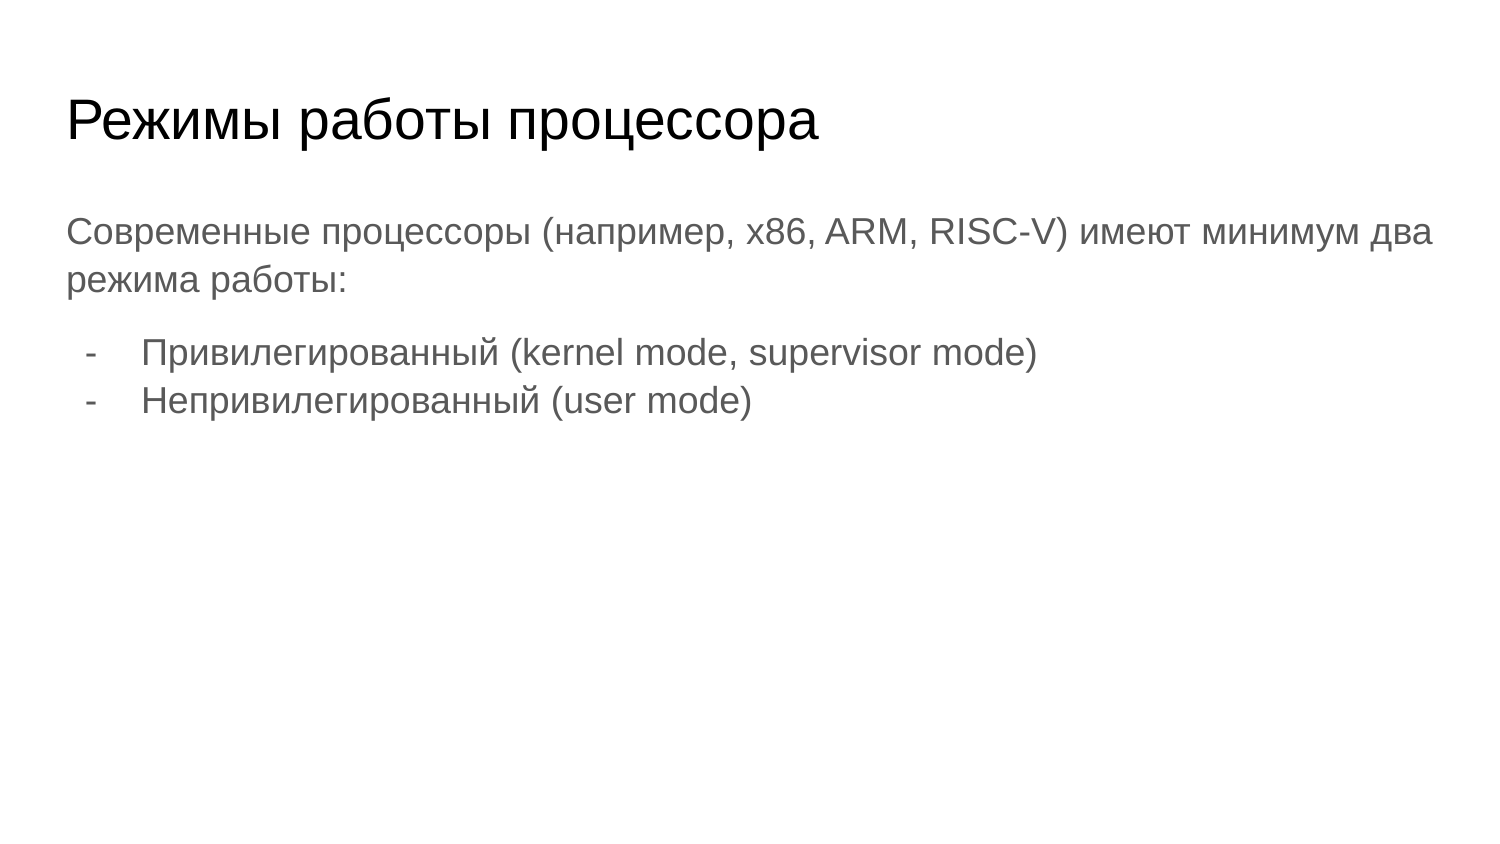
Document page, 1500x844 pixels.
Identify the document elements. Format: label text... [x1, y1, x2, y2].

list Современные процессоры (например, x86, ARM, RISC-V) имеют минимум два режима работы: Привилегированный (kernel mode, supervisor mode) Непривилегированный (user mode) [51, 189, 1449, 750]
title Режимы работы процессора [51, 72, 1449, 167]
